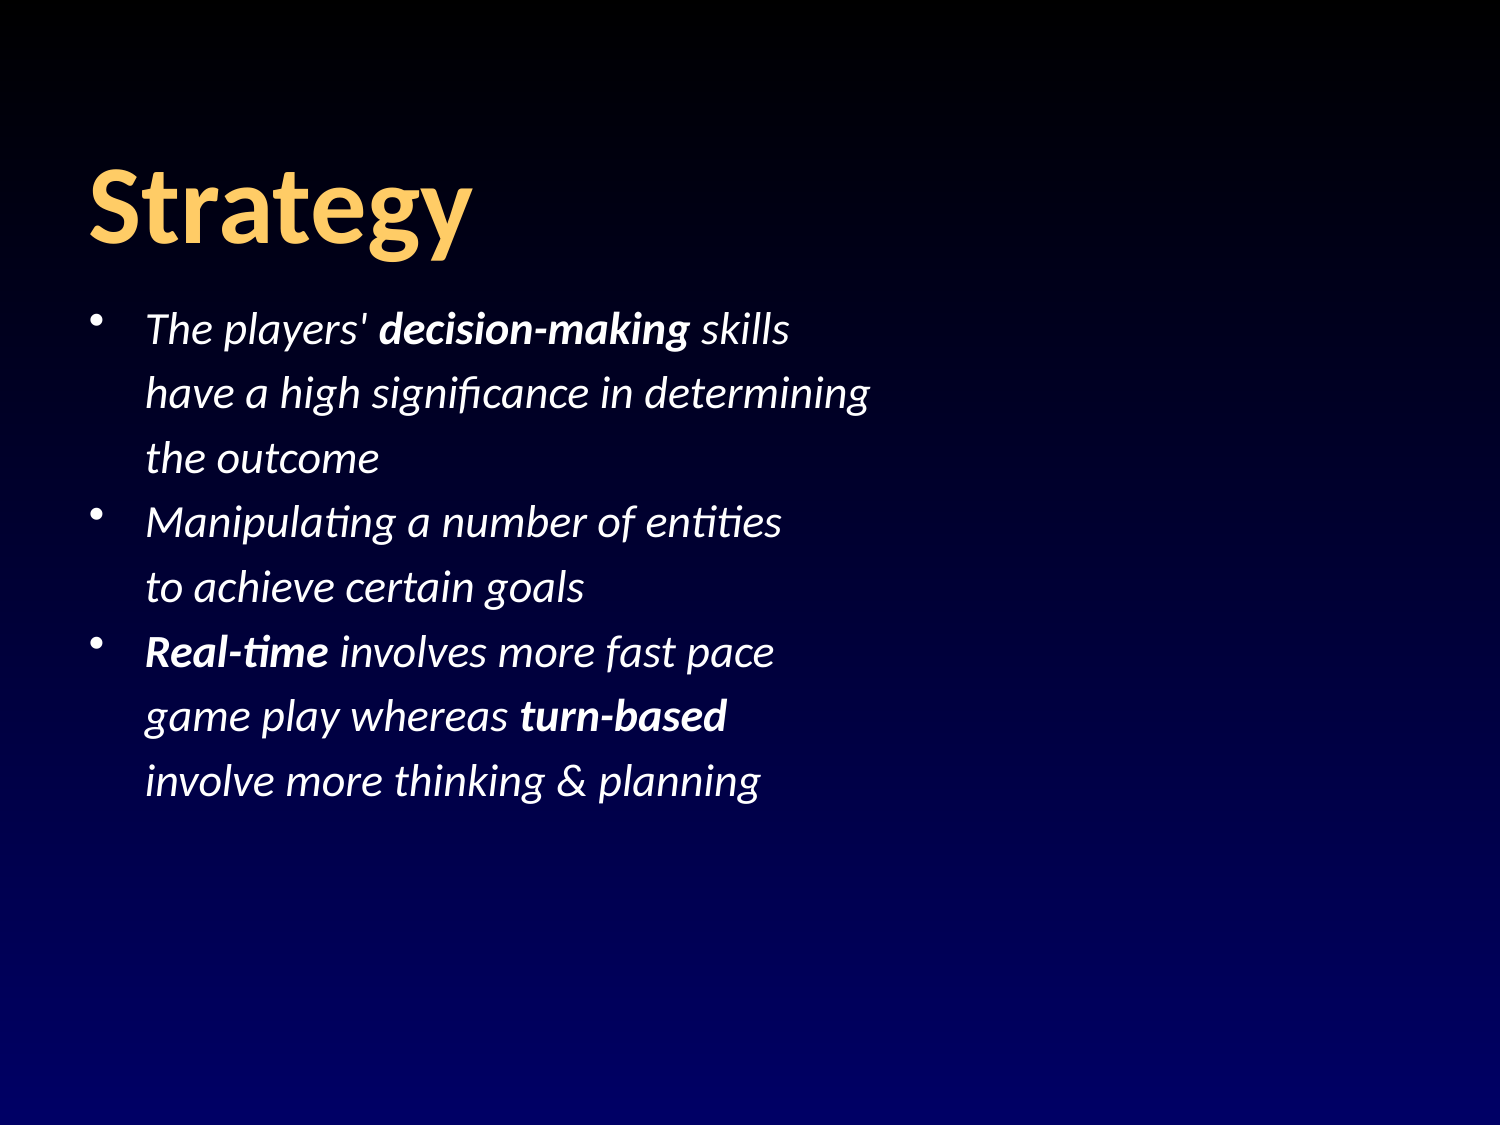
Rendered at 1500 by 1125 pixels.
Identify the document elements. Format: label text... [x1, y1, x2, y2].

title Strategy [75, 124, 1425, 263]
list The players' decision-making skills have a high significance in determining the outcome Manipulating a number of entities to achieve certain goals Real-time involves more fast pace game play whereas turn-based involve more thinking & planning [75, 291, 1413, 921]
